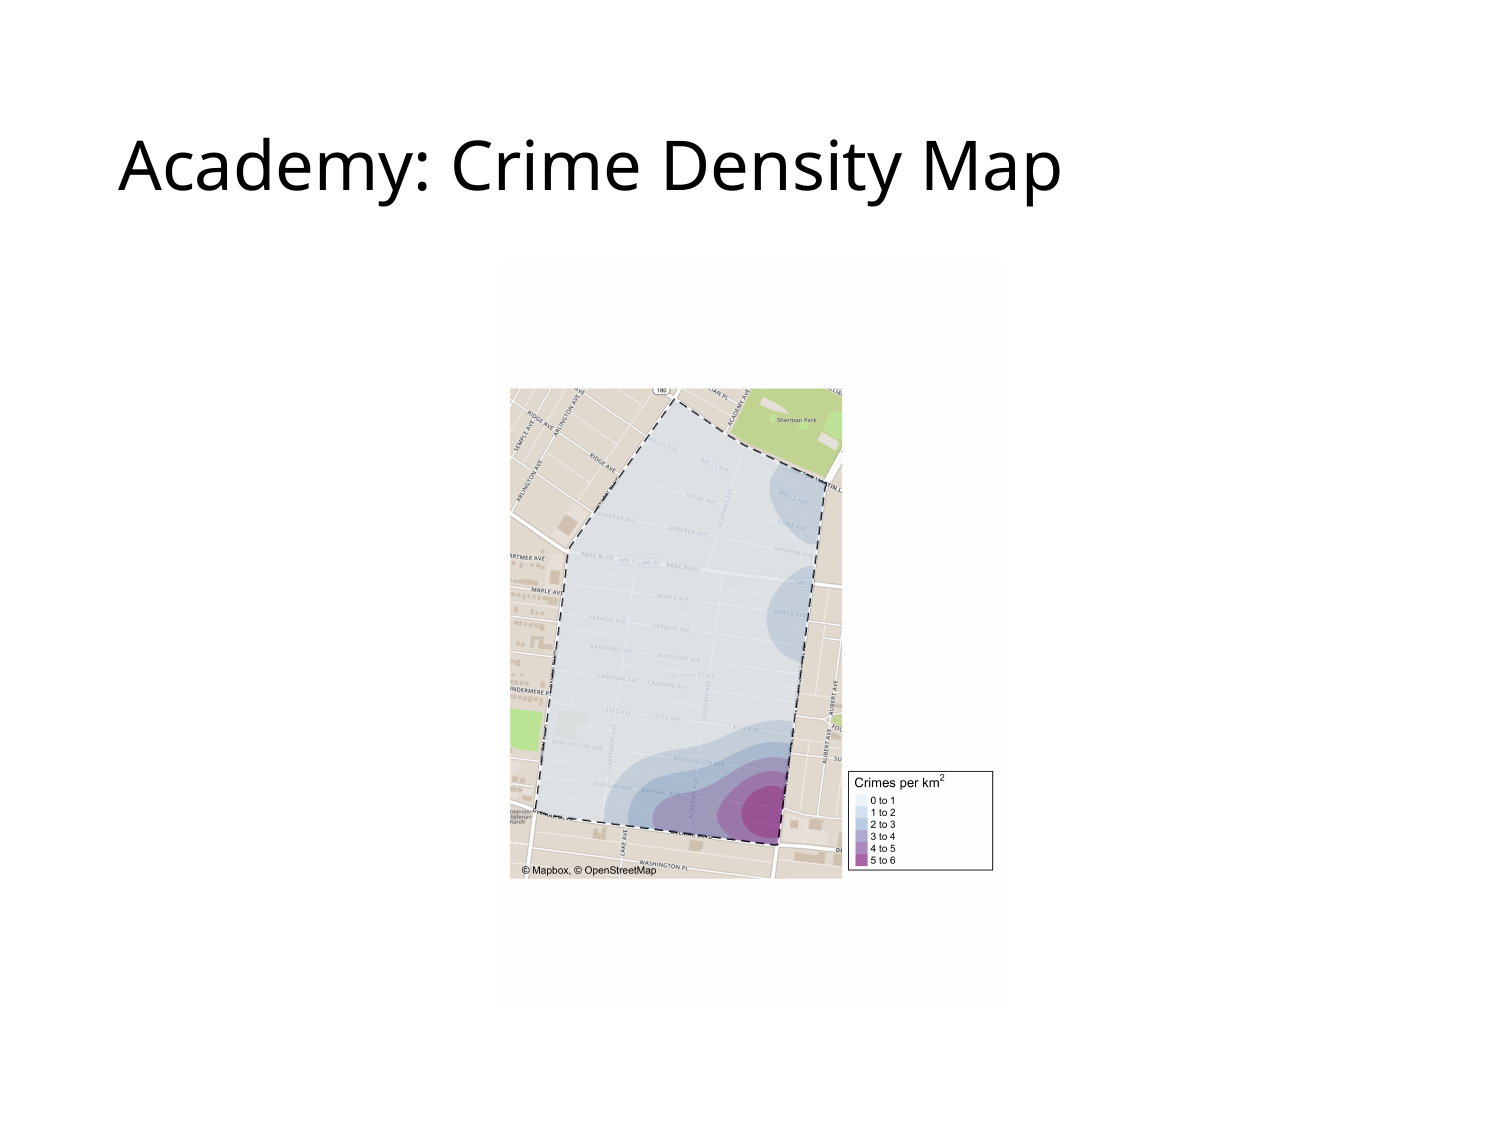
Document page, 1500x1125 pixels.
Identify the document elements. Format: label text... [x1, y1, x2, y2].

title Academy: Crime Density Map [103, 59, 1397, 278]
picture [499, 262, 1003, 1005]
